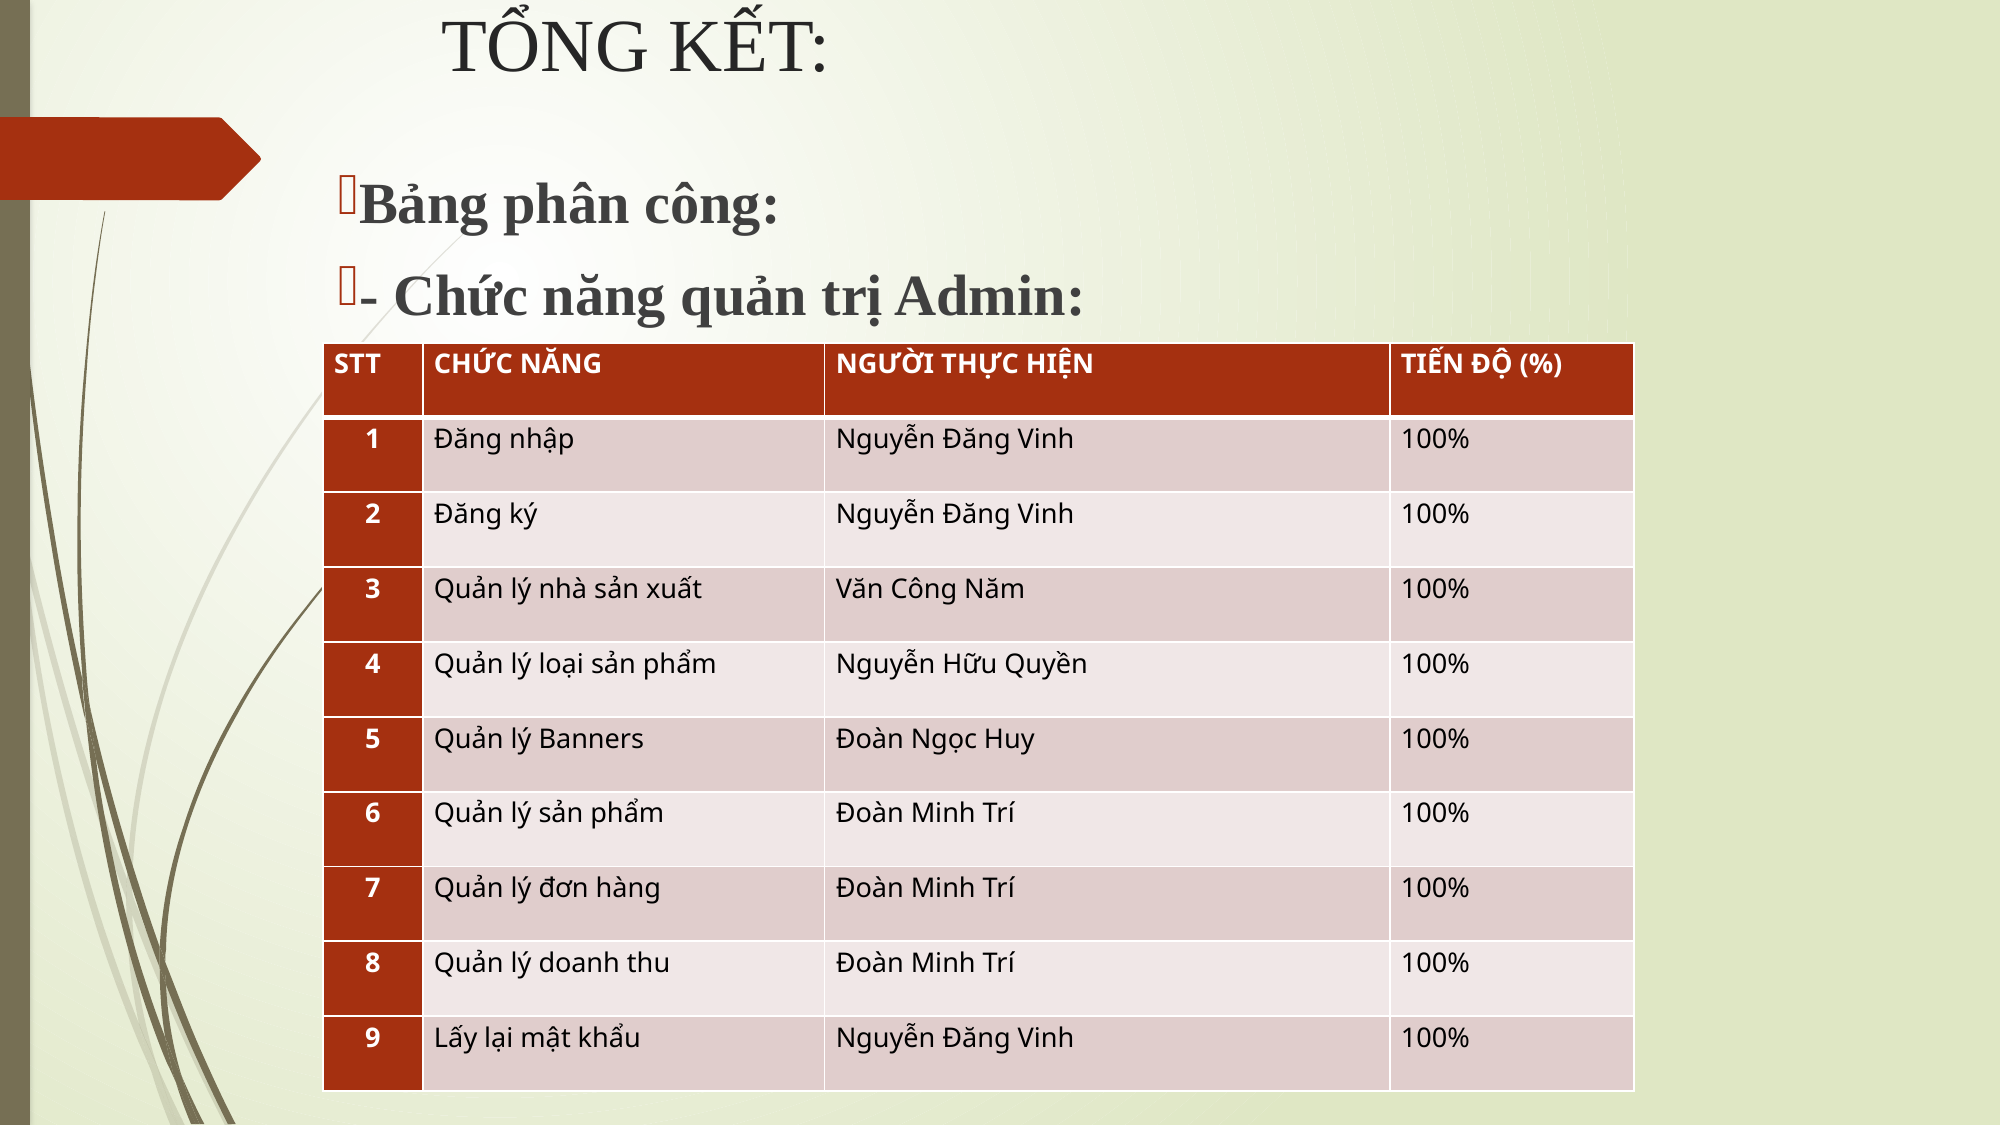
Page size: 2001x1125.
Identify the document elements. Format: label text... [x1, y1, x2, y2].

table_cell 100% [1391, 568, 1633, 641]
table_cell 9 [324, 1017, 422, 1090]
table_cell Đoàn Ngọc Huy [825, 718, 1389, 791]
table_cell Nguyễn Hữu Quyền [825, 643, 1389, 716]
table_cell Quản lý loại sản phẩm [424, 643, 824, 716]
table_cell 6 [324, 793, 422, 866]
table_cell Quản lý nhà sản xuất [424, 568, 824, 641]
table_cell Lấy lại mật khẩu [424, 1017, 824, 1090]
text_box Bảng phân công: - Chức năng quản trị Admin: [322, 153, 1786, 972]
table_cell 4 [324, 643, 422, 716]
table_cell 100% [1391, 420, 1633, 491]
table_cell 100% [1391, 793, 1633, 866]
table_cell Đăng nhập [424, 420, 824, 491]
table_cell Quản lý sản phẩm [424, 793, 824, 866]
table_cell Nguyễn Đăng Vinh [825, 493, 1389, 566]
table_cell Văn Công Năm [825, 568, 1389, 641]
table_cell 7 [324, 867, 422, 940]
table_cell 100% [1391, 867, 1633, 940]
table_cell 8 [324, 942, 422, 1015]
table_header CHỨC NĂNG [424, 344, 824, 415]
title TỔNG KẾT: [425, 0, 1888, 200]
table_cell Đoàn Minh Trí [825, 942, 1389, 1015]
table_cell Đoàn Minh Trí [825, 793, 1389, 866]
table_cell 100% [1391, 643, 1633, 716]
table_header STT [324, 344, 422, 415]
table_cell 3 [324, 568, 422, 641]
table_cell Quản lý Banners [424, 718, 824, 791]
table_cell 1 [324, 420, 422, 491]
table_cell Quản lý đơn hàng [424, 867, 824, 940]
table_cell Đăng ký [424, 493, 824, 566]
table_cell Nguyễn Đăng Vinh [825, 1017, 1389, 1090]
table_cell Đoàn Minh Trí [825, 867, 1389, 940]
table_header TIẾN ĐỘ (%) [1391, 344, 1633, 415]
table_cell 2 [324, 493, 422, 566]
table_cell Nguyễn Đăng Vinh [825, 420, 1389, 491]
table_cell 5 [324, 718, 422, 791]
table_cell 100% [1391, 718, 1633, 791]
table_cell 100% [1391, 1017, 1633, 1090]
table_header NGƯỜI THỰC HIỆN [825, 344, 1389, 415]
table_cell 100% [1391, 493, 1633, 566]
table_cell Quản lý doanh thu [424, 942, 824, 1015]
table_cell 100% [1391, 942, 1633, 1015]
